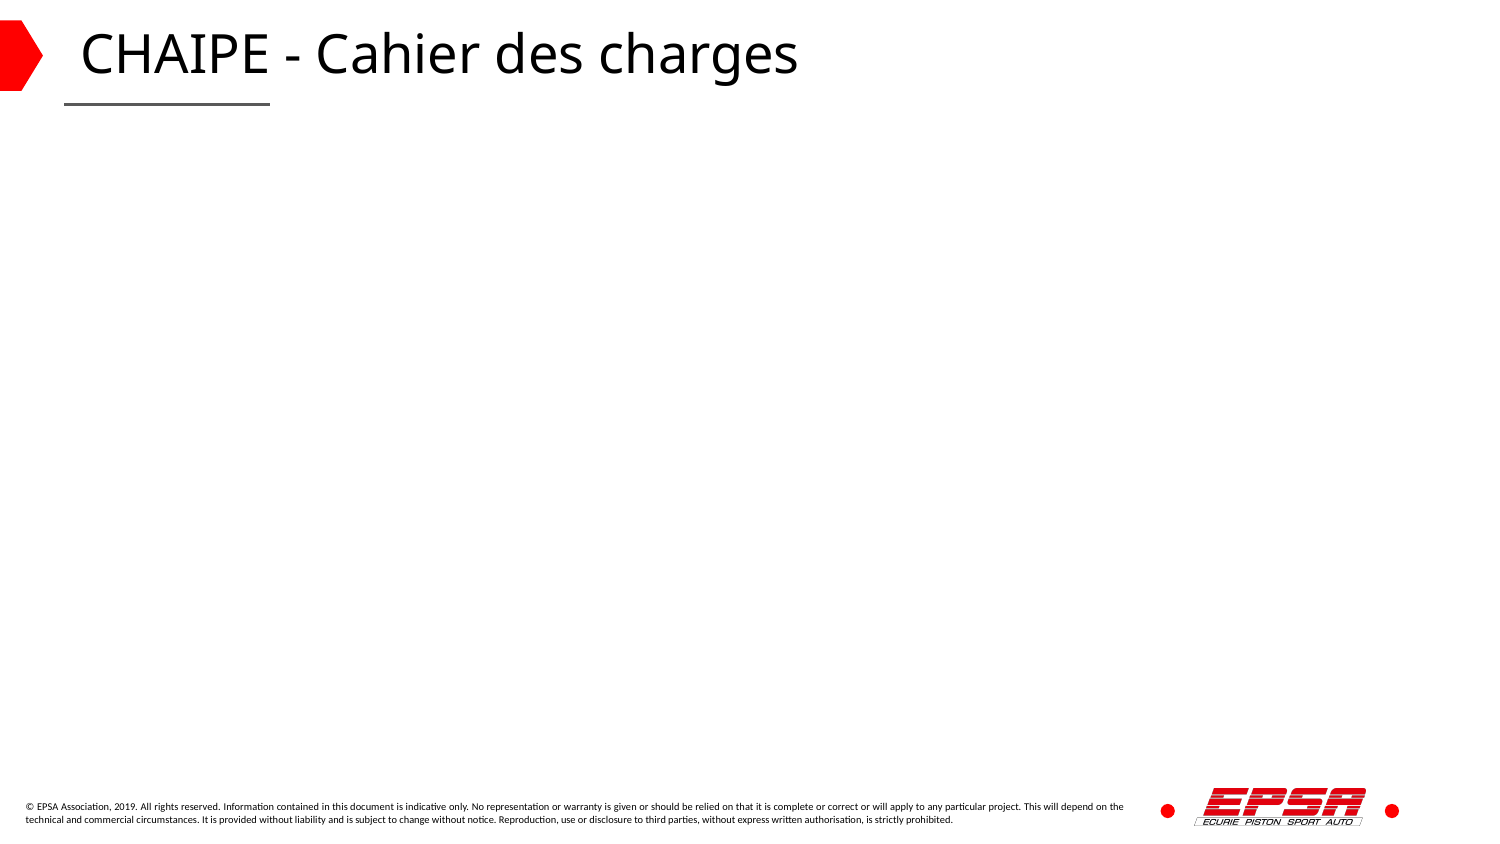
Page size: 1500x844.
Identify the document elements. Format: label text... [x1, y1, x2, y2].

title CHAIPE - Cahier des charges [72, 21, 1442, 90]
picture [1194, 788, 1366, 826]
